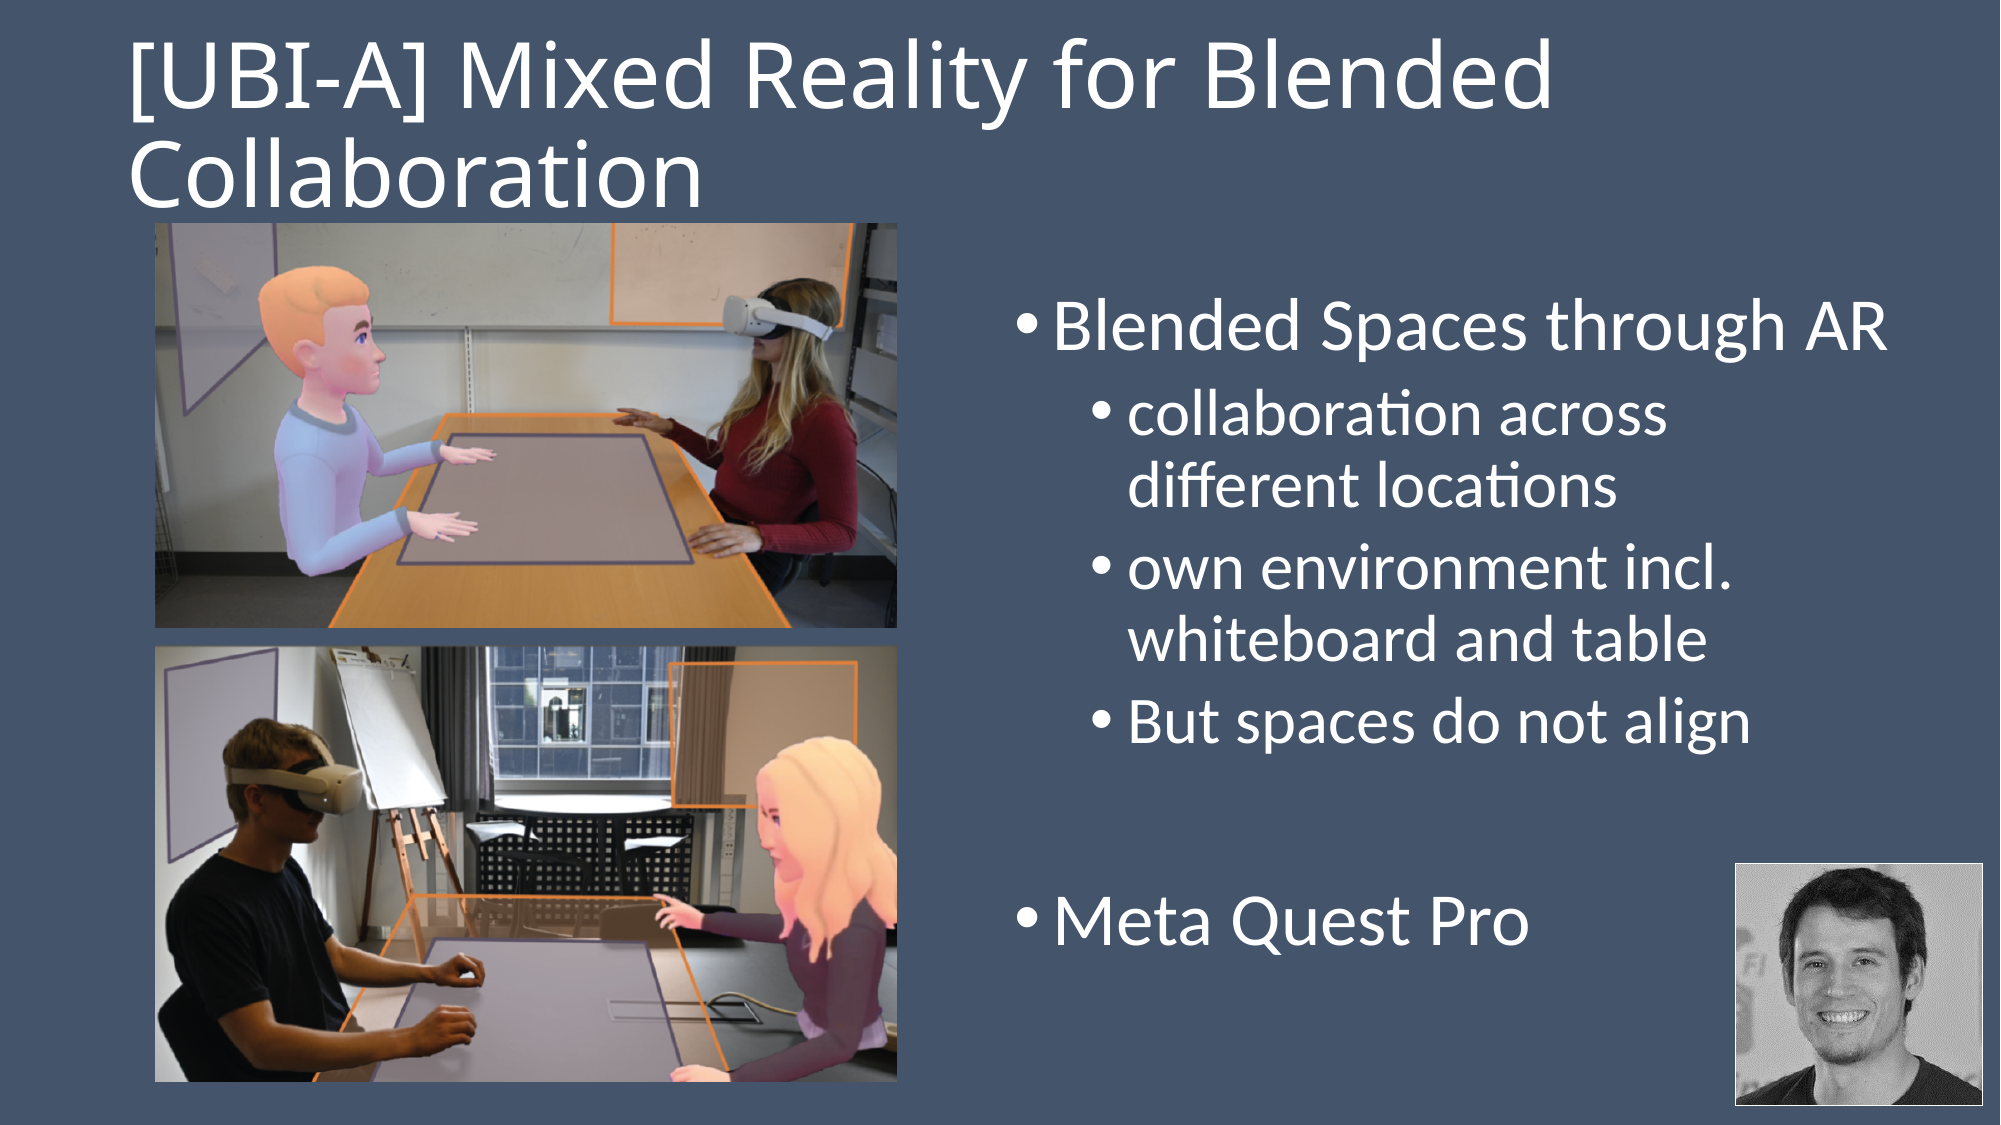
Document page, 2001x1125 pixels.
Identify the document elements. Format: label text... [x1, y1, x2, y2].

picture [154, 223, 897, 628]
picture [154, 645, 897, 1082]
title [UBI-A] Mixed Reality for Blended Collaboration [111, 19, 1889, 238]
picture [1735, 863, 1983, 1106]
list Blended Spaces through AR collaboration across different locations own environment incl. whiteboard and table But spaces do not align Meta Quest Pro [999, 278, 1920, 1013]
